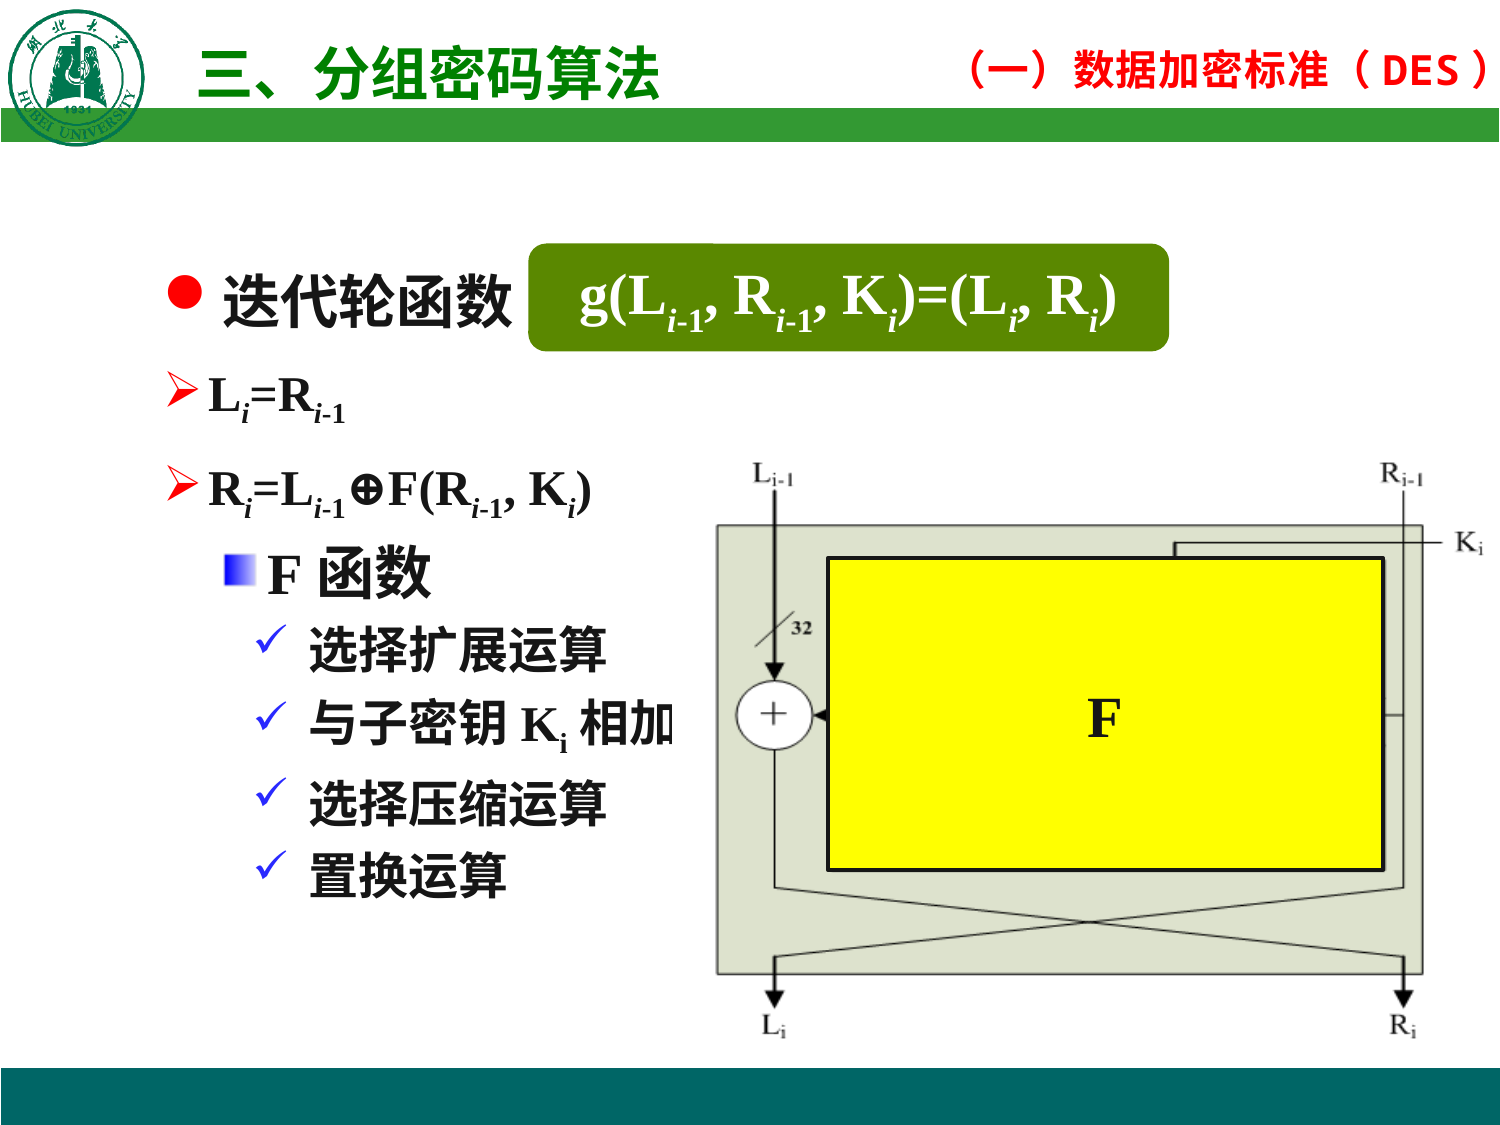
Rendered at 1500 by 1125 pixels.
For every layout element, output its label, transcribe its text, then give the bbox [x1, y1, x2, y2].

picture [0, 0, 167, 175]
text_box g(Li-1, Ri-1, Ki)=(Li, Ri) [528, 243, 1170, 352]
picture [0, 432, 1500, 1125]
picture [222, 552, 260, 590]
list 迭代轮函数 Li=Ri-1 Ri=Li-1⊕F(Ri-1, Ki) F函数 选择扩展运算 与子密钥Ki相加 选择压缩运算 置换运算 [74, 243, 1426, 1036]
